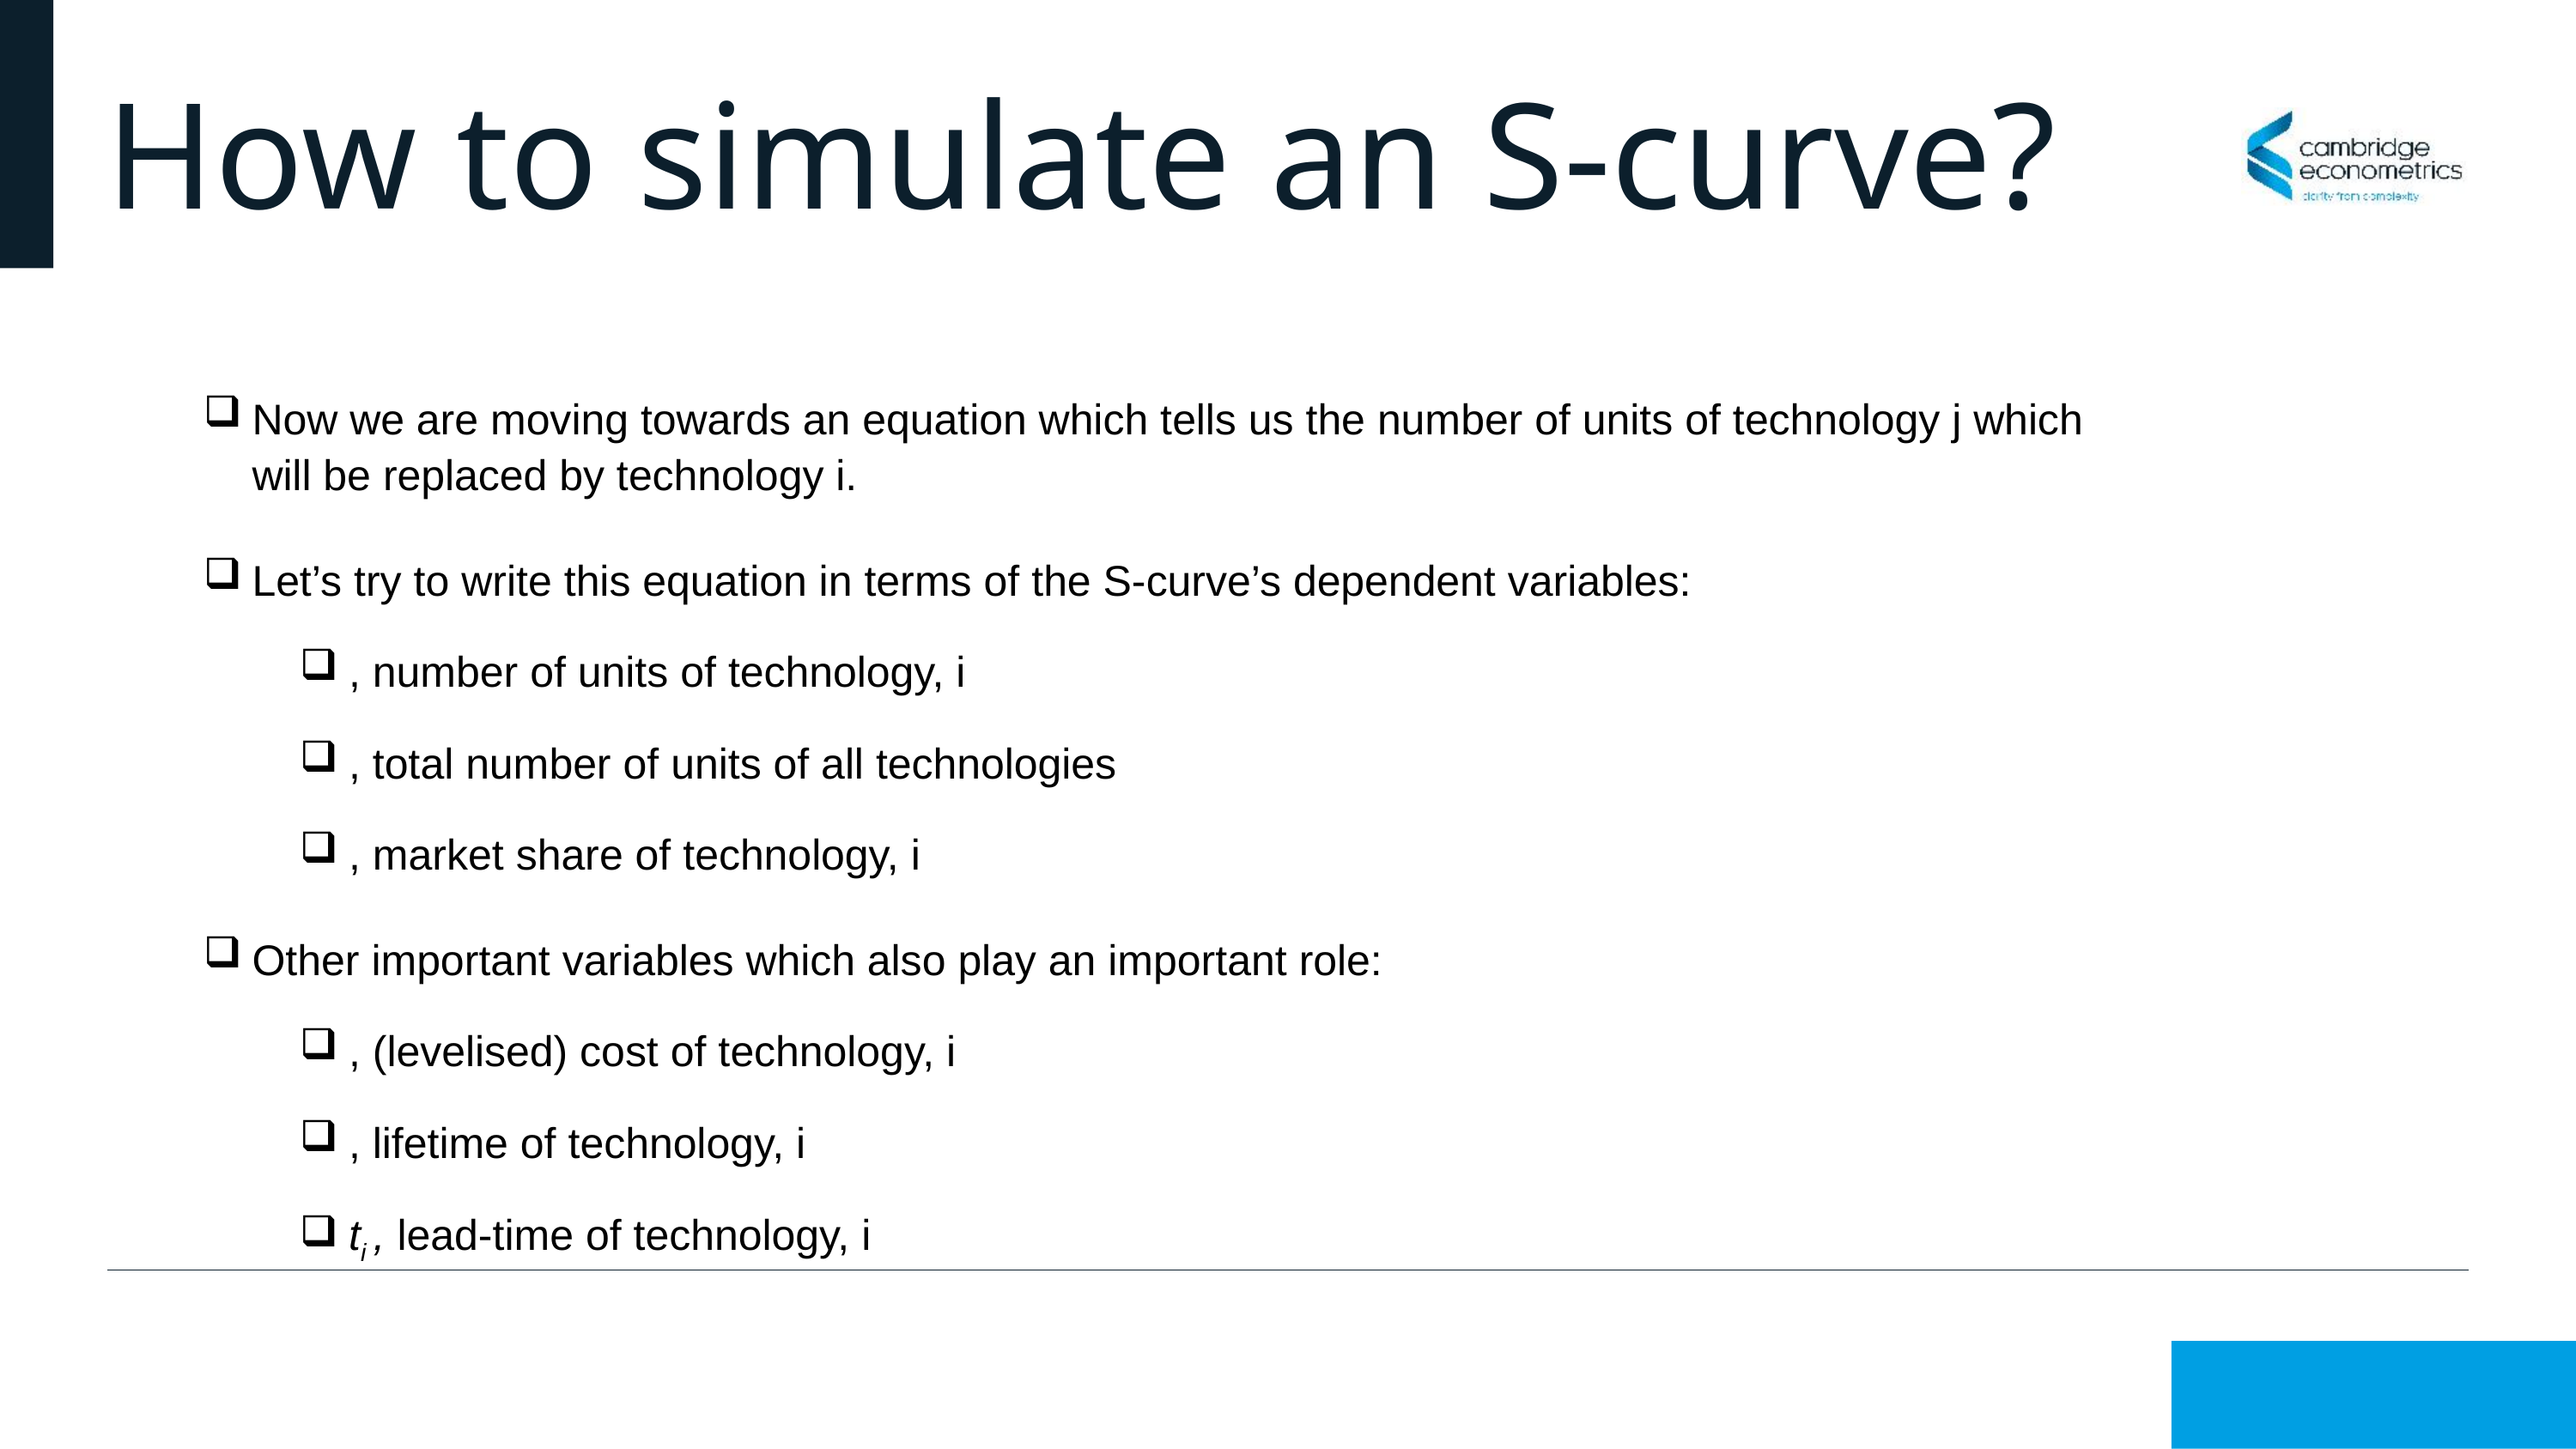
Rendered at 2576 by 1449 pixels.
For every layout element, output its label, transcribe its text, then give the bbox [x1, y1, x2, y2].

picture [2241, 107, 2469, 206]
title How to simulate an S-curve? [106, 82, 2135, 269]
